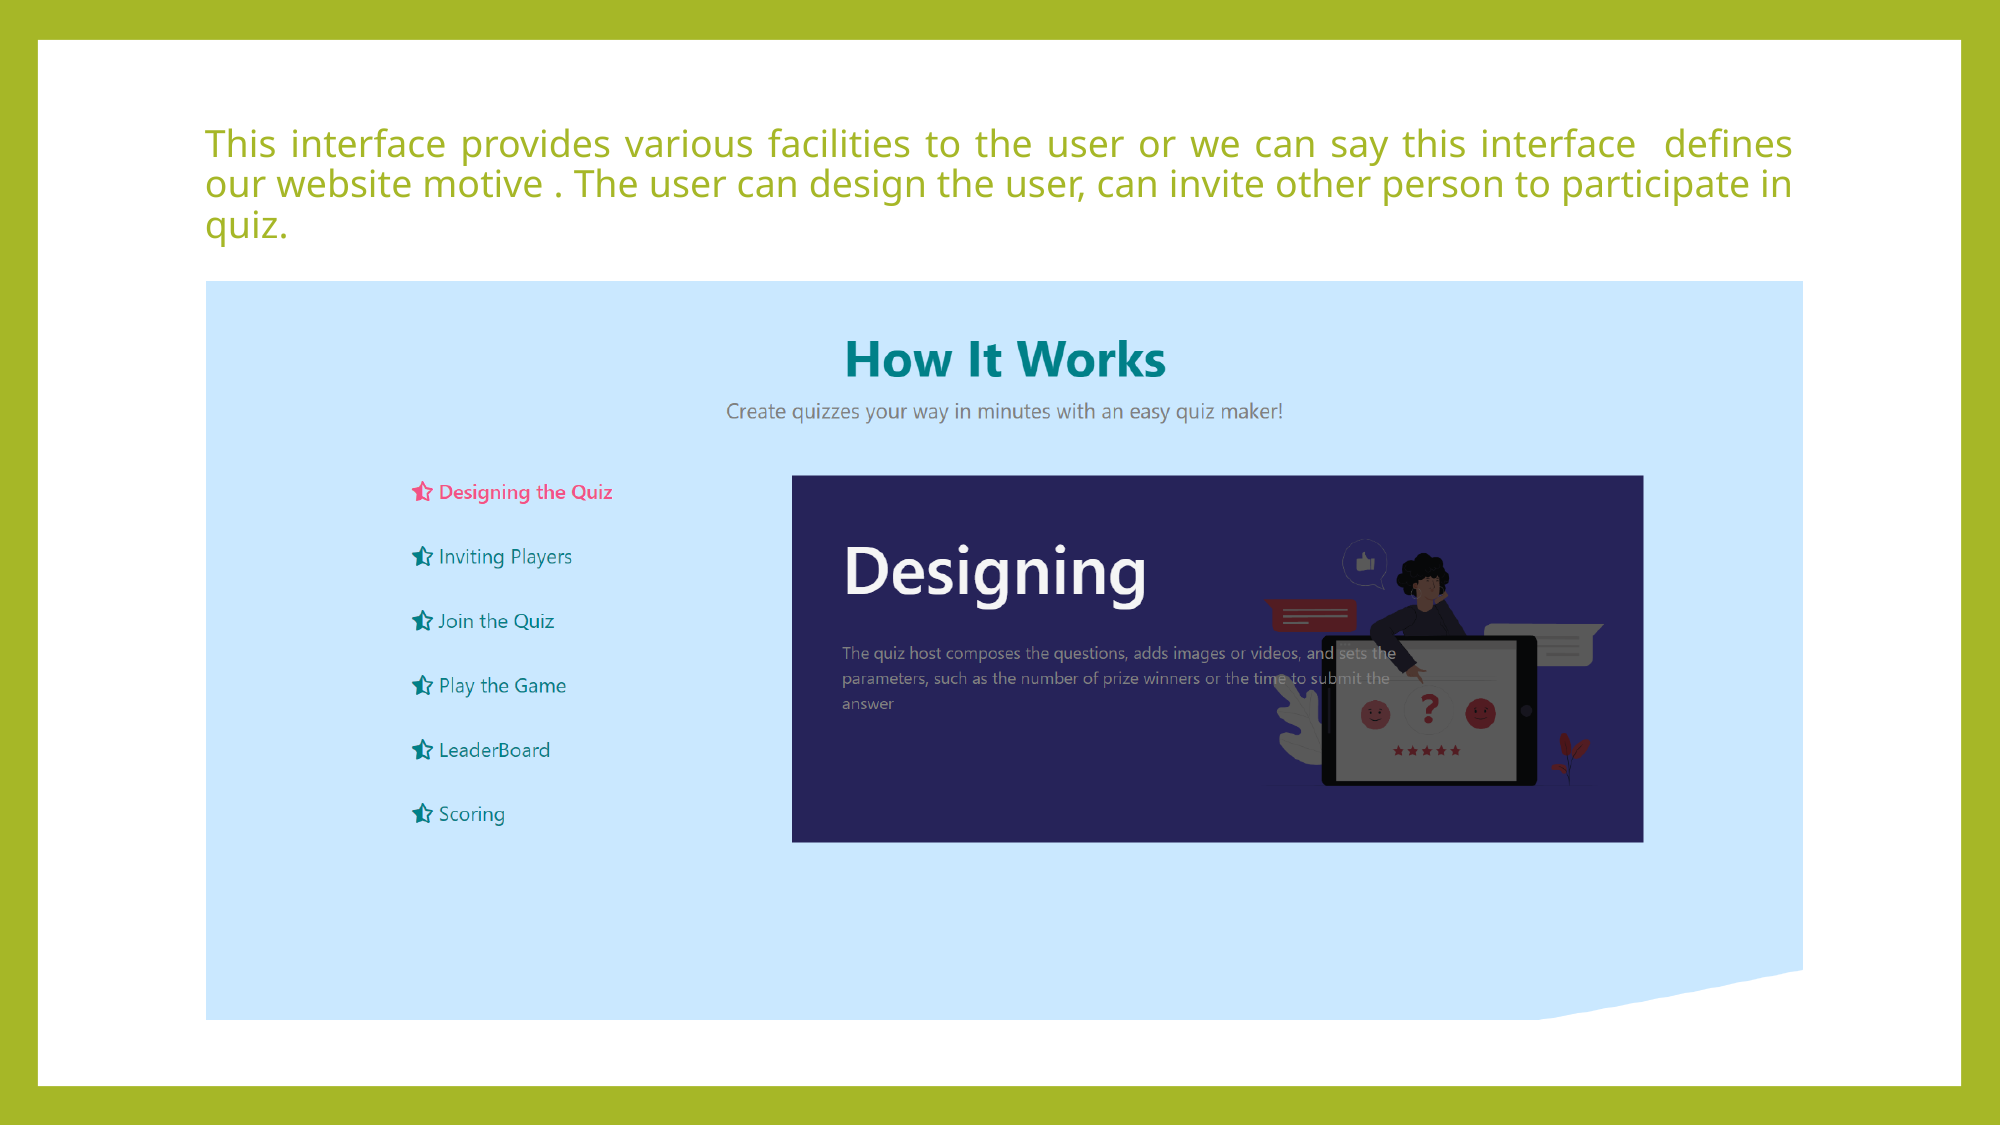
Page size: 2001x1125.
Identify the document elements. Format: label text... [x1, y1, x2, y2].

title This interface provides various facilities to the user or we can say this interface defines our website motive . The user can design the user, can invite other person to participate in quiz. [189, 74, 1810, 298]
picture [205, 280, 1813, 1020]
